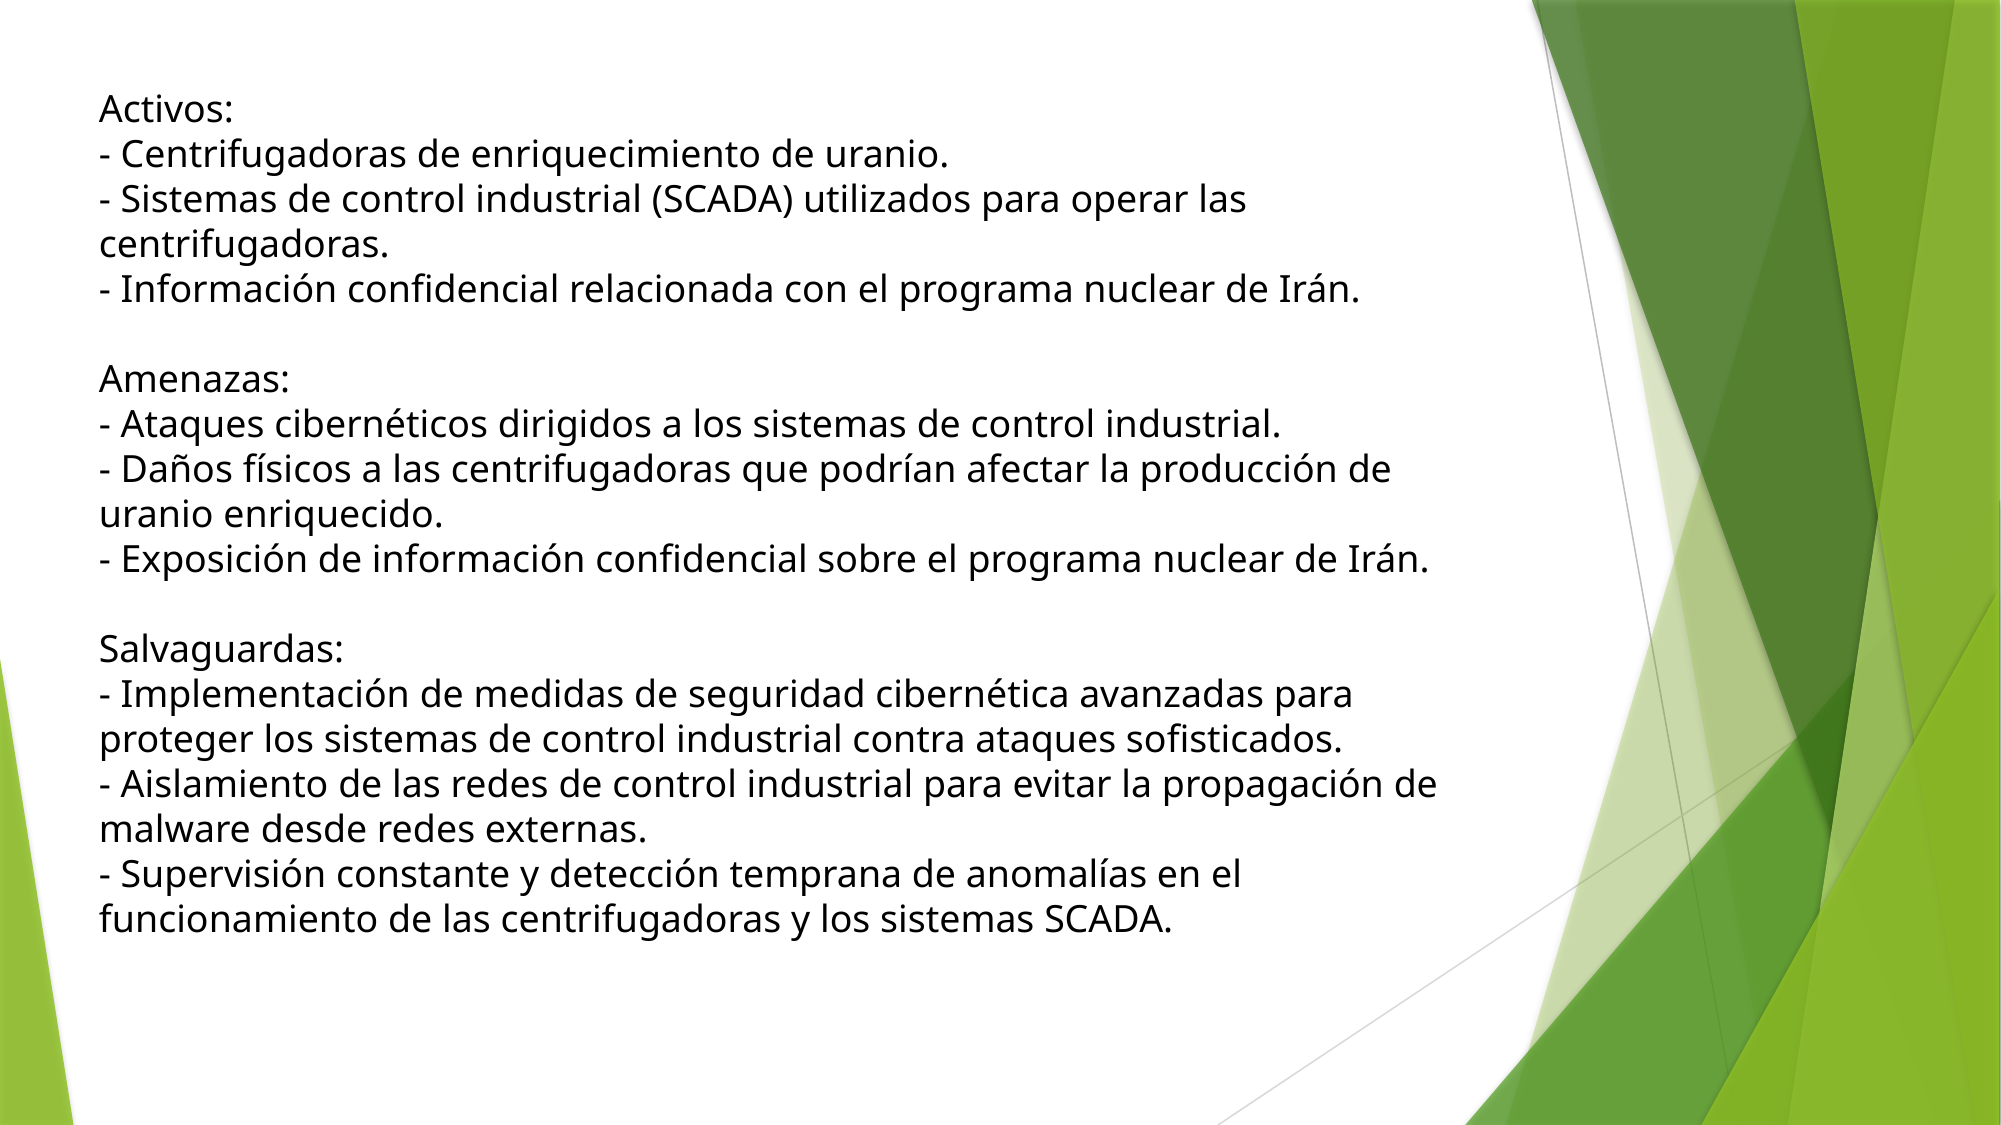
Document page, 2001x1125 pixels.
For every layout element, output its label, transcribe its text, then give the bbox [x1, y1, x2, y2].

text_box Activos: - Centrifugadoras de enriquecimiento de uranio. - Sistemas de control industrial (SCADA) utilizados para operar las centrifugadoras. - Información confidencial relacionada con el programa nuclear de Irán. Amenazas: - Ataques cibernéticos dirigidos a los sistemas de control industrial. - Daños físicos a las centrifugadoras que podrían afectar la producción de uranio enriquecido. - Exposición de información confidencial sobre el programa nuclear de Irán. Salvaguardas: - Implementación de medidas de seguridad cibernética avanzadas para proteger los sistemas de control industrial contra ataques sofisticados. - Aislamiento de las redes de control industrial para evitar la propagación de malware desde redes externas. - Supervisión constante y detección temprana de anomalías en el funcionamiento de las centrifugadoras y los sistemas SCADA. [84, 32, 1478, 948]
